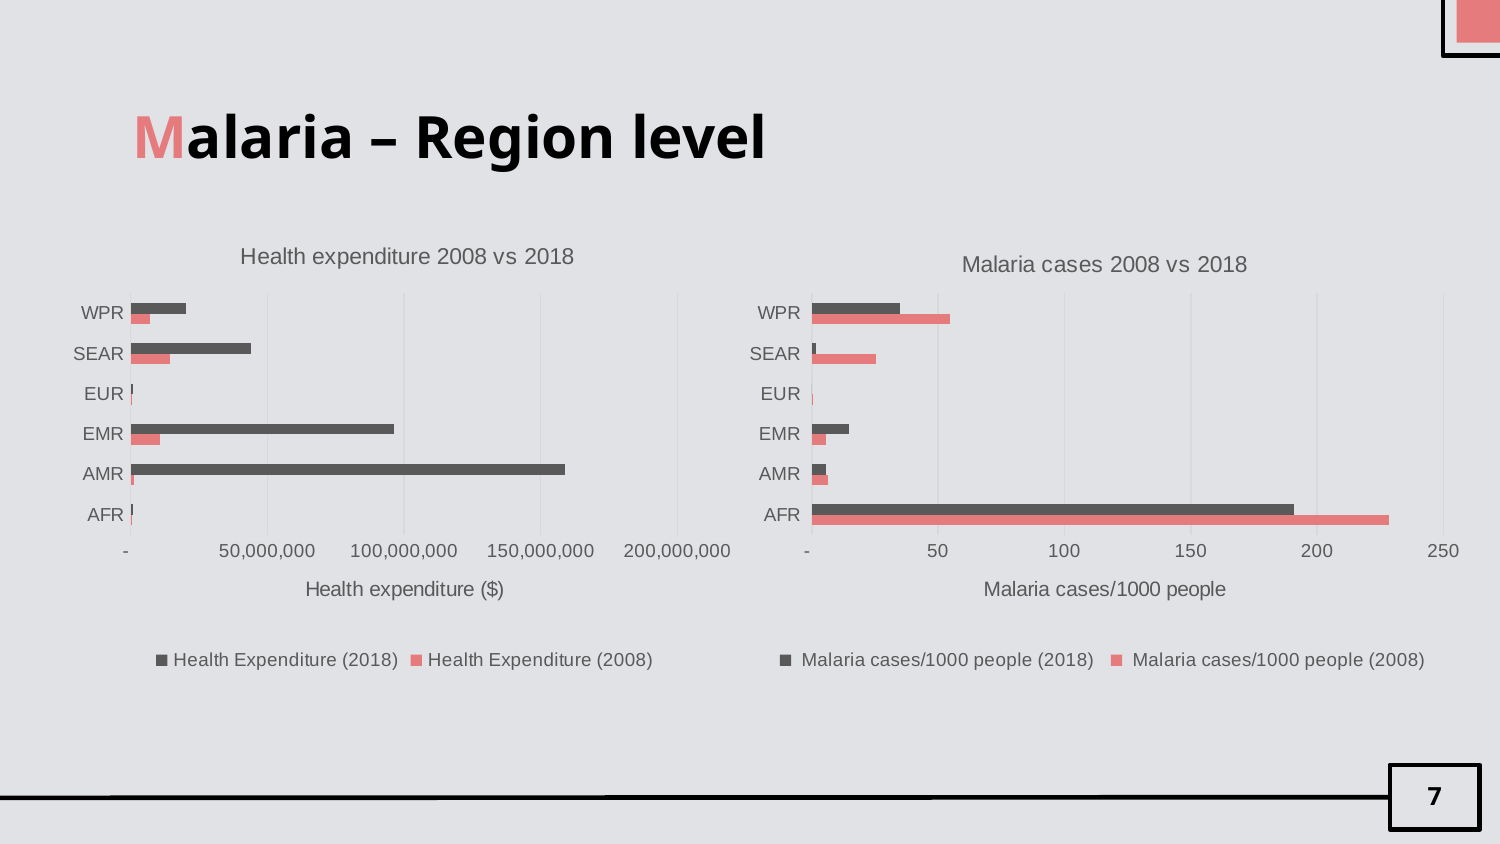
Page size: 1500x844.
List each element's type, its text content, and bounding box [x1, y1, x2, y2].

chart [59, 226, 1481, 678]
title Malaria – Region level [116, 88, 1383, 183]
slide_number 7 [1388, 763, 1482, 832]
